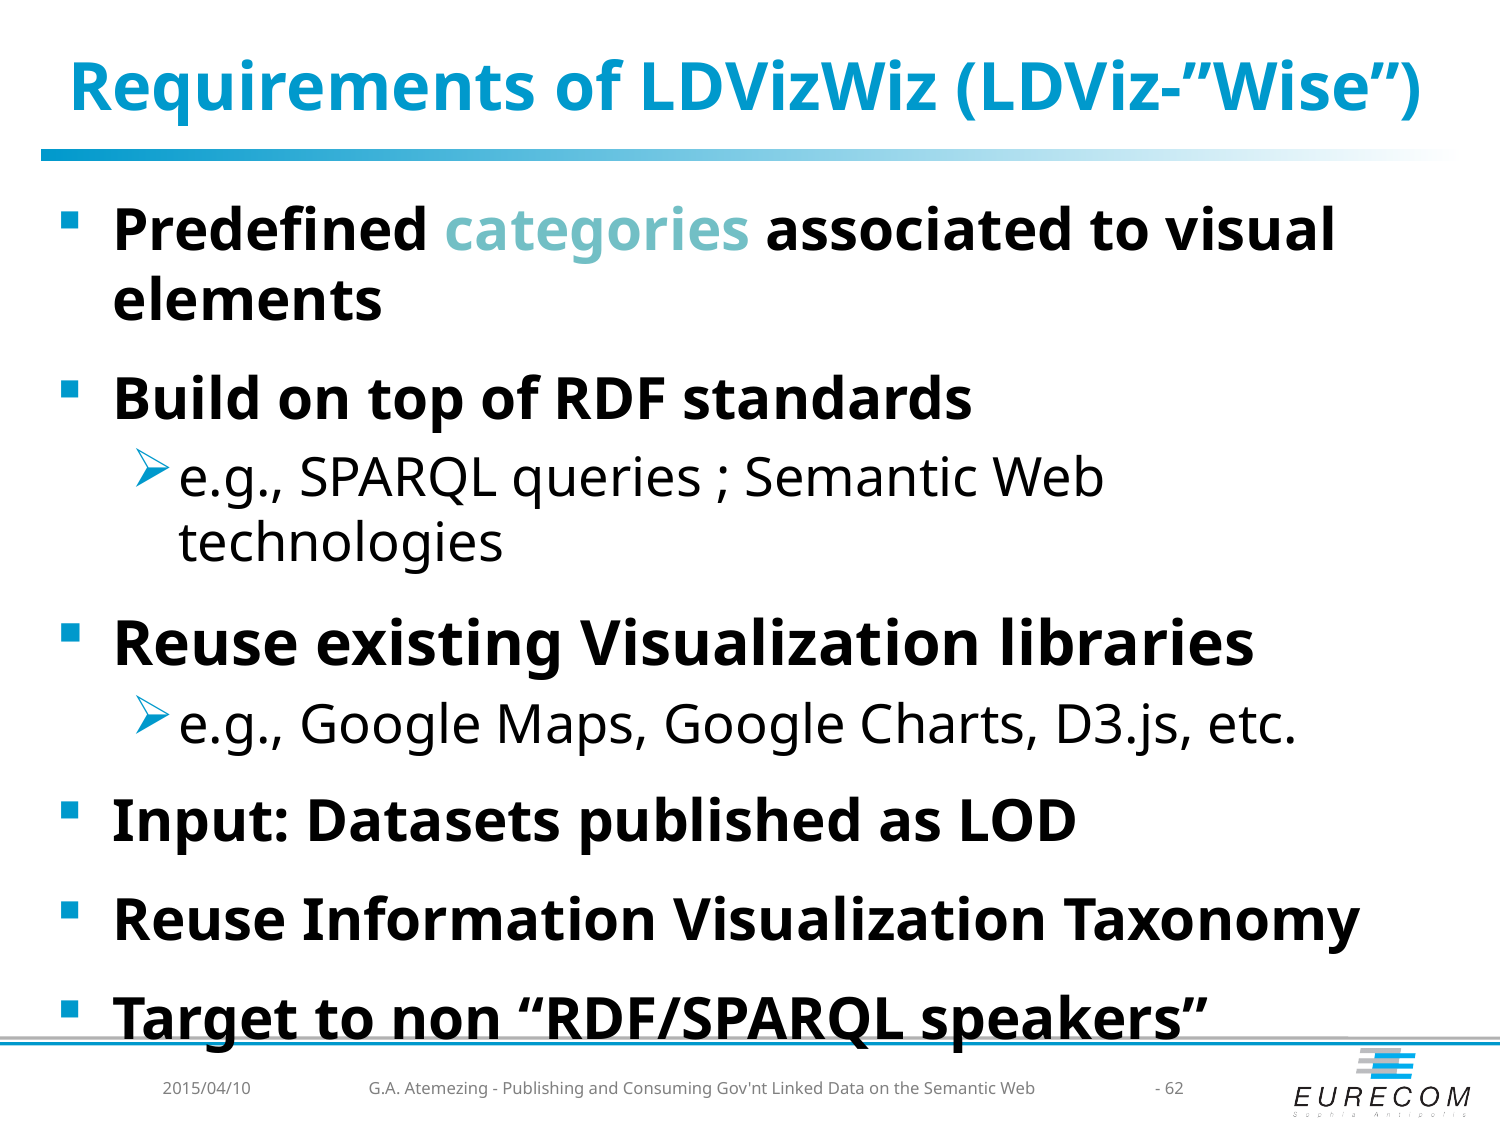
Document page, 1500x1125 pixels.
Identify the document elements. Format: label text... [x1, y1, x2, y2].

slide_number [147, 1070, 325, 1103]
title Requirements of LDVizWiz (LDViz-”Wise”) [52, 30, 1460, 138]
list Predefined categories associated to visual elements Build on top of RDF standards e.g., SPARQL queries ; Semantic Web technologies Reuse existing Visualization libraries e.g., Google Maps, Google Charts, D3.js, etc. Input: Datasets published as LOD Reuse Information Visualization Taxonomy Target to non “RDF/SPARQL speakers” [40, 184, 1460, 1024]
footer G.A. Atemezing - Publishing and Consuming Gov'nt Linked Data on the Semantic Web [336, 1070, 1069, 1107]
picture [854, 1042, 864, 1046]
slide_number - 62 [1080, 1070, 1200, 1103]
picture [1293, 1048, 1477, 1118]
